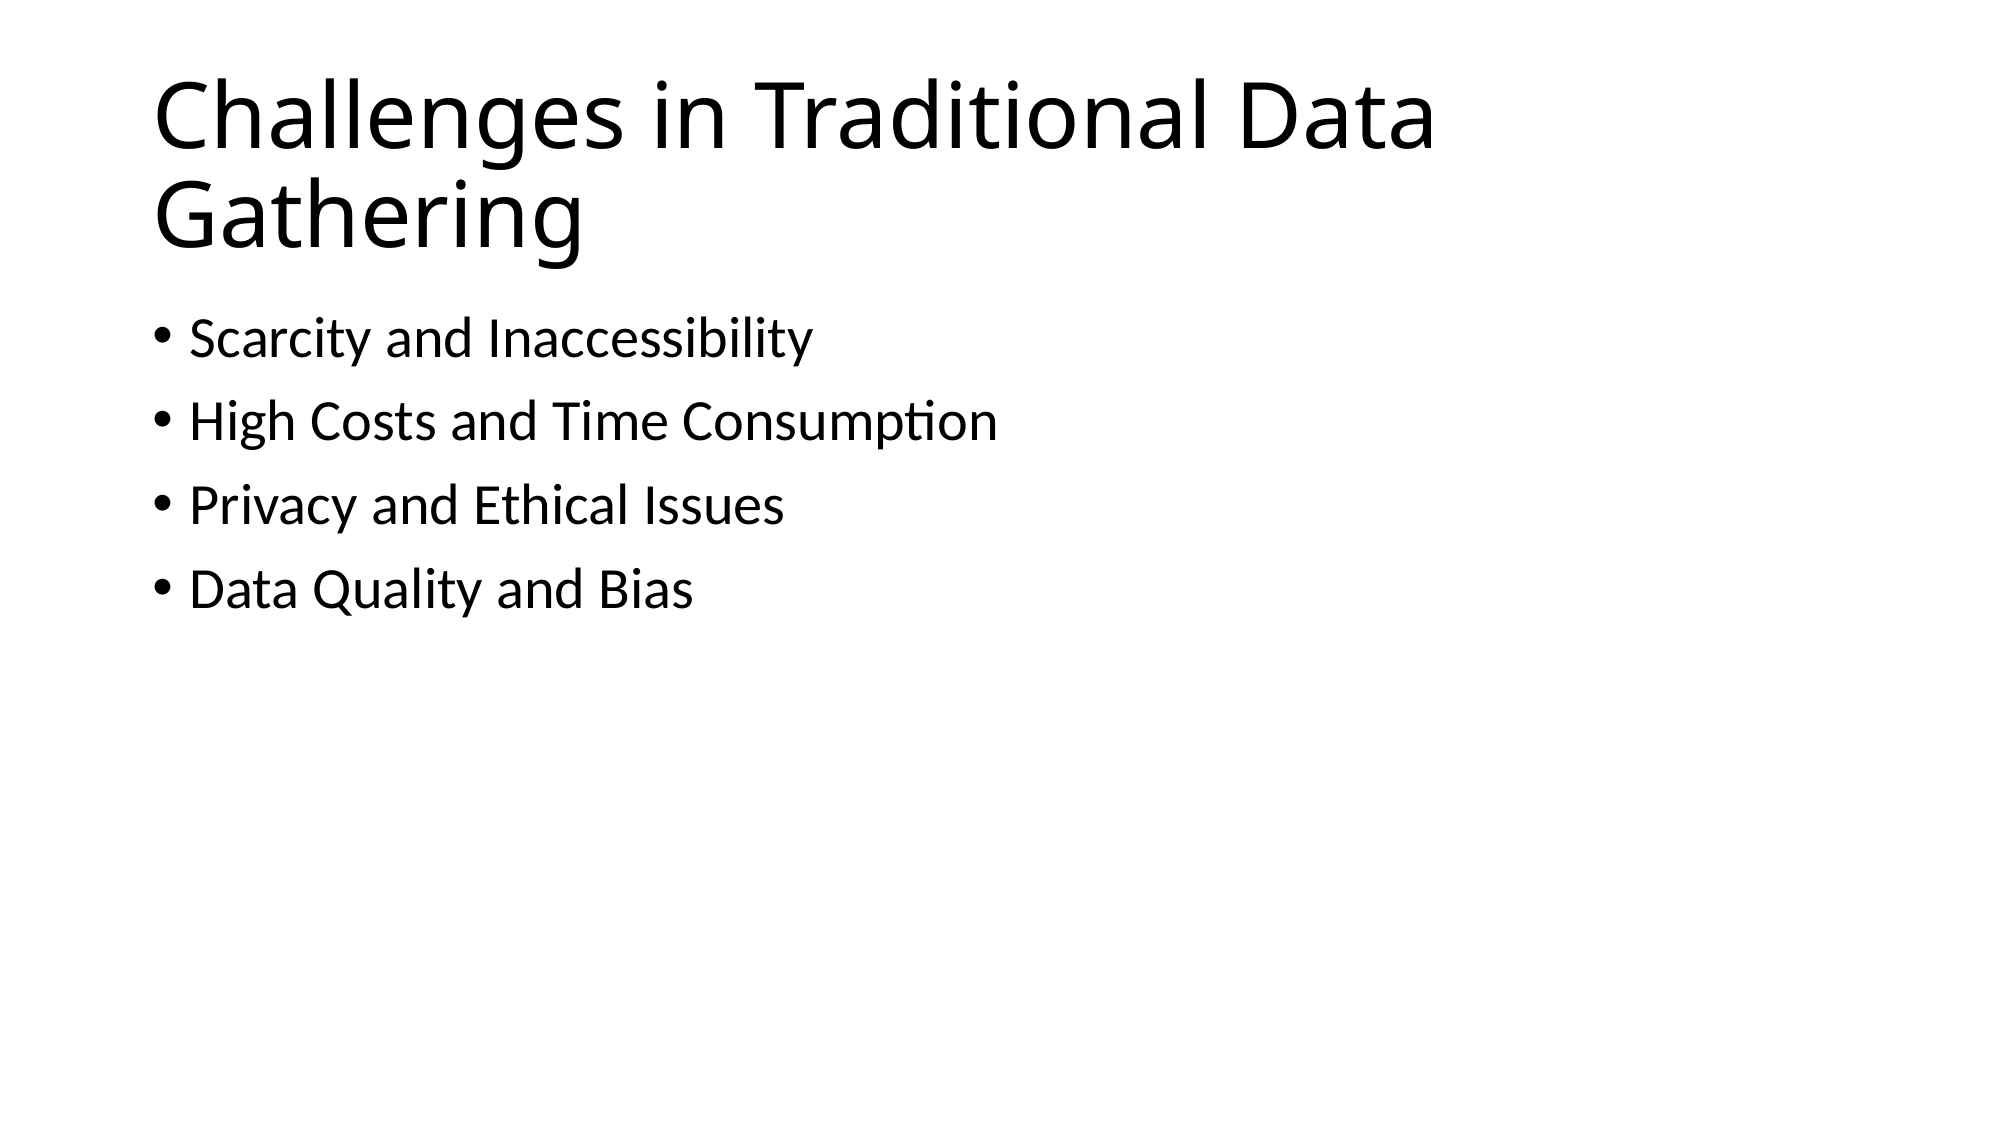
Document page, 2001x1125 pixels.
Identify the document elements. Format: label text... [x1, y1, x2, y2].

list Scarcity and Inaccessibility High Costs and Time Consumption Privacy and Ethical Issues Data Quality and Bias [137, 299, 1863, 1014]
title Challenges in Traditional Data Gathering [137, 59, 1863, 278]
